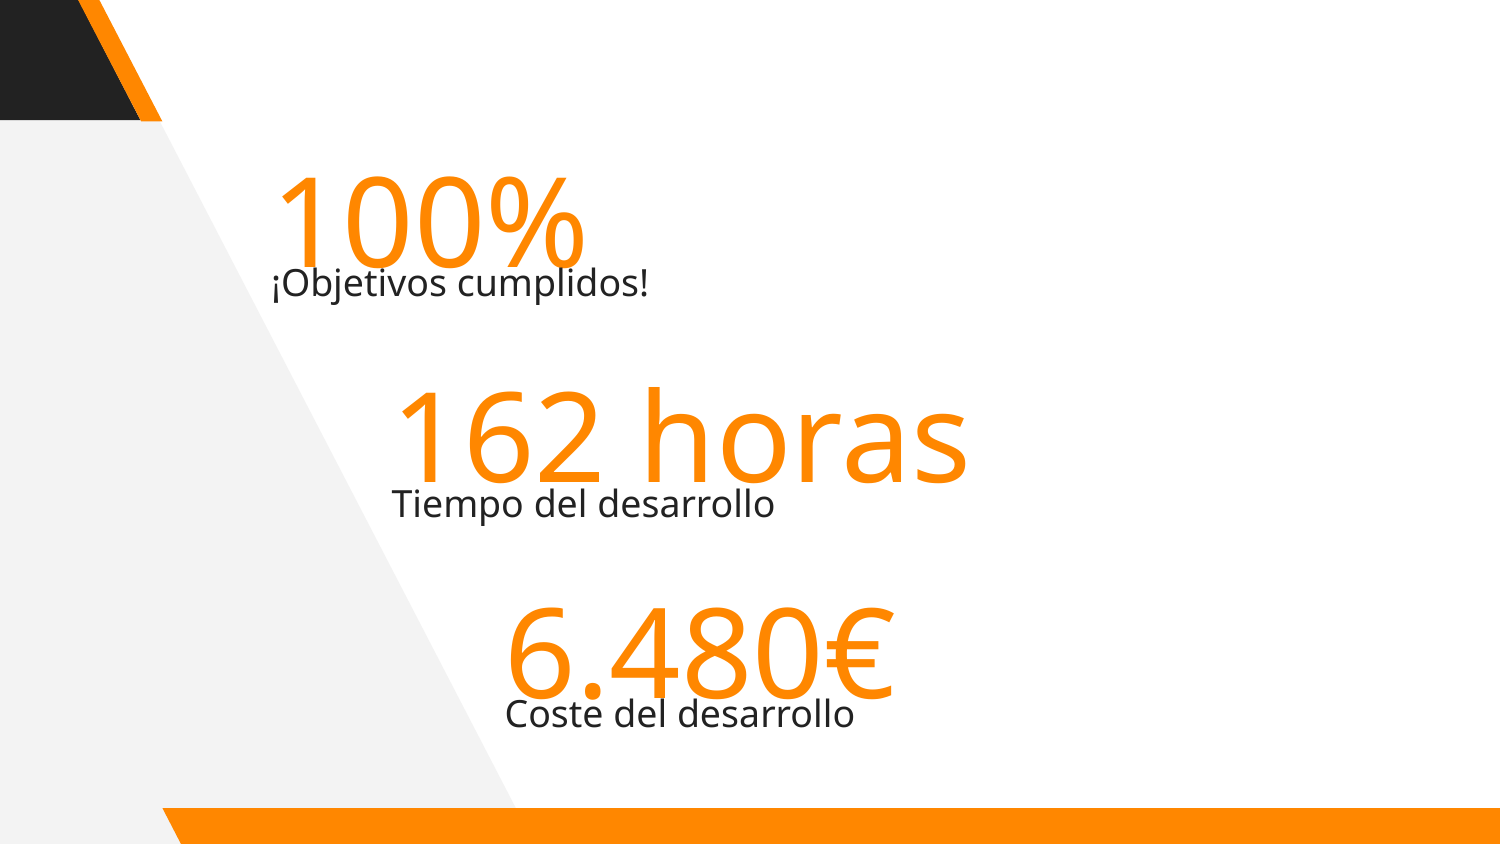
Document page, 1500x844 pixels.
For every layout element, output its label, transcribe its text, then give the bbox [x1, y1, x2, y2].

subtitle ¡Objetivos cumplidos! [256, 244, 1388, 320]
title 6.480€ [489, 575, 1388, 675]
title 100% [256, 143, 1388, 244]
title 162 horas [376, 359, 1388, 507]
subtitle Coste del desarrollo [489, 675, 1388, 752]
text_box Tiempo del desarrollo [376, 464, 1275, 541]
